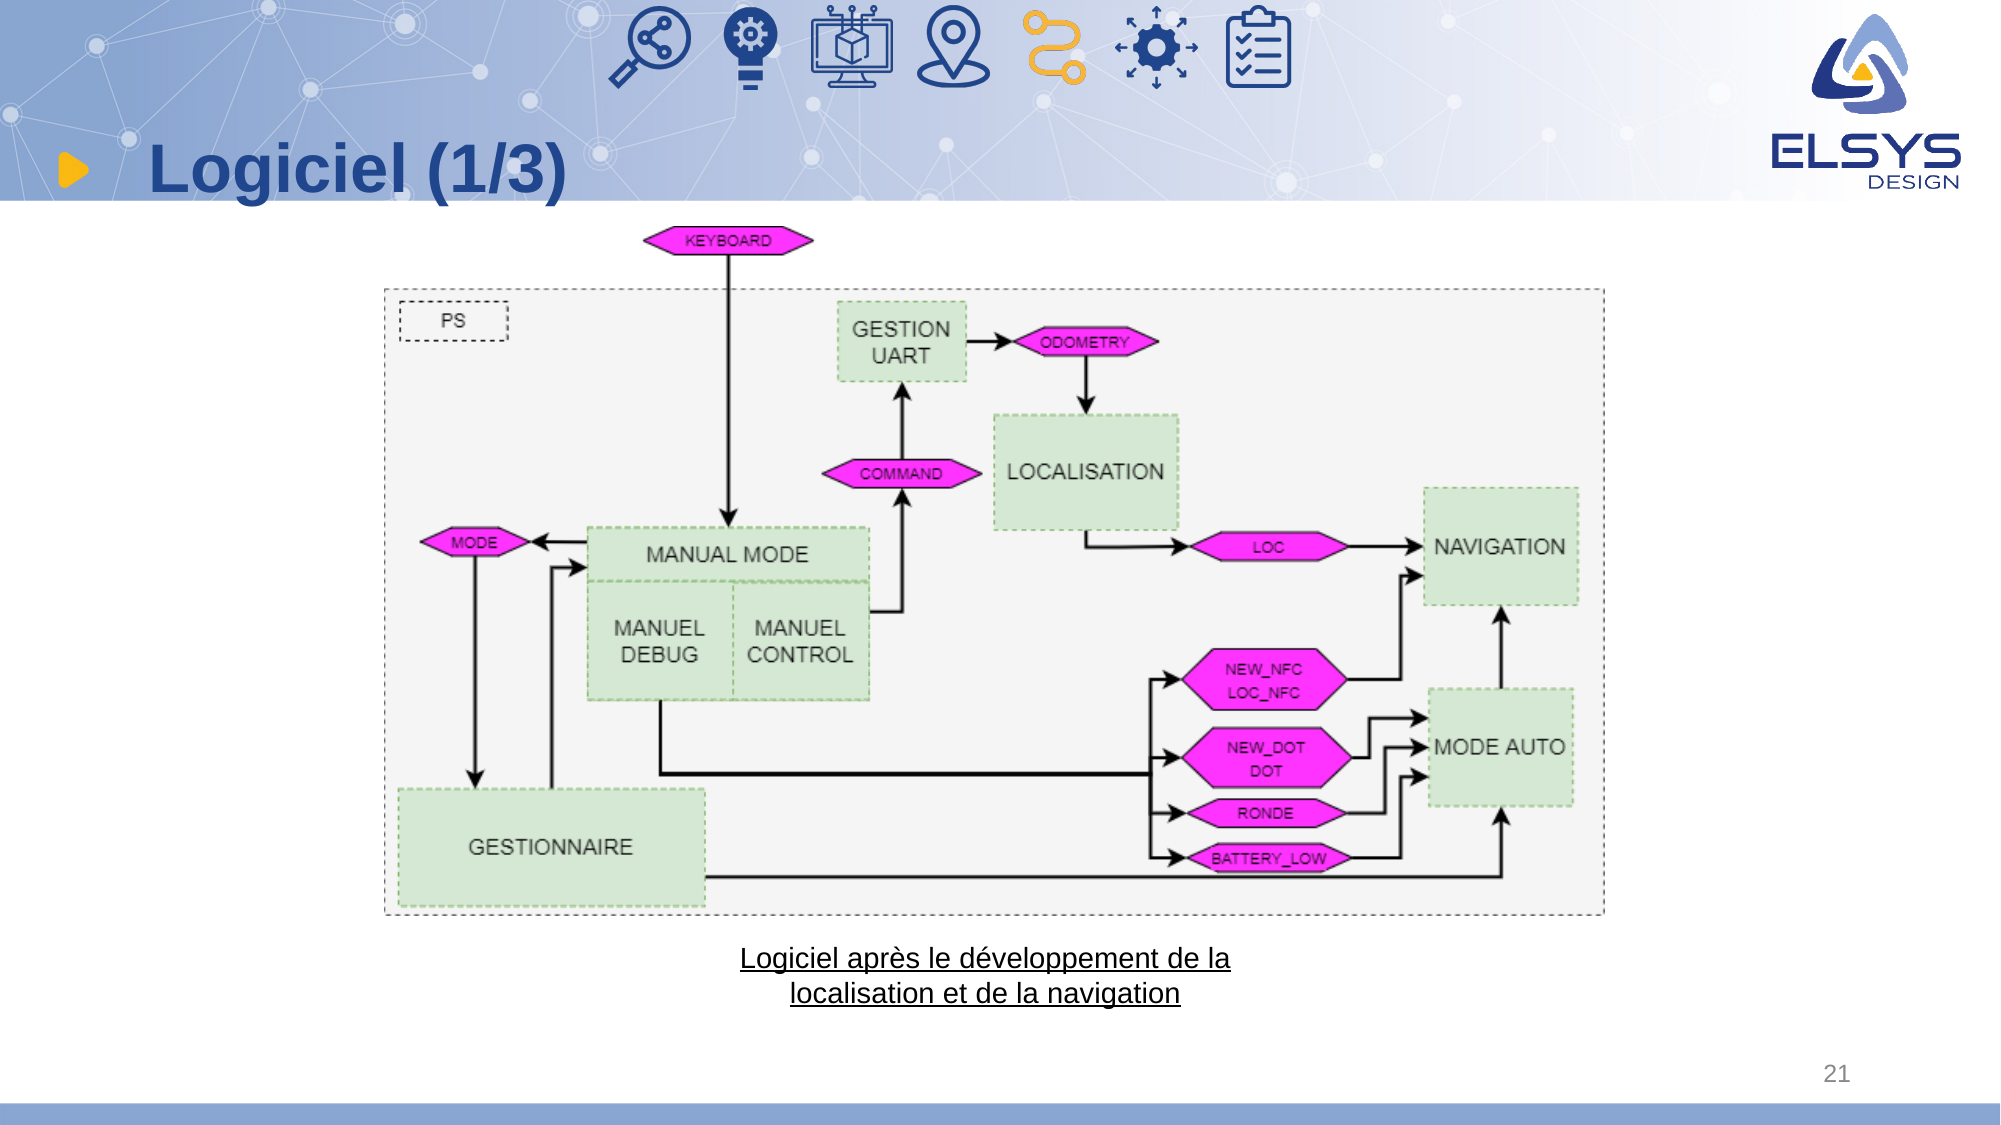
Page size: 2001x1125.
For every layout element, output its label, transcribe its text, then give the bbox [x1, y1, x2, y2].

picture [383, 226, 1605, 917]
picture [0, 0, 2000, 201]
title Logiciel (1/3) [137, 126, 1863, 215]
slide_number 21 [1412, 1042, 1863, 1103]
picture [0, 1103, 2001, 1125]
text_box Logiciel après le développement de la localisation et de la navigation [682, 931, 1289, 1017]
